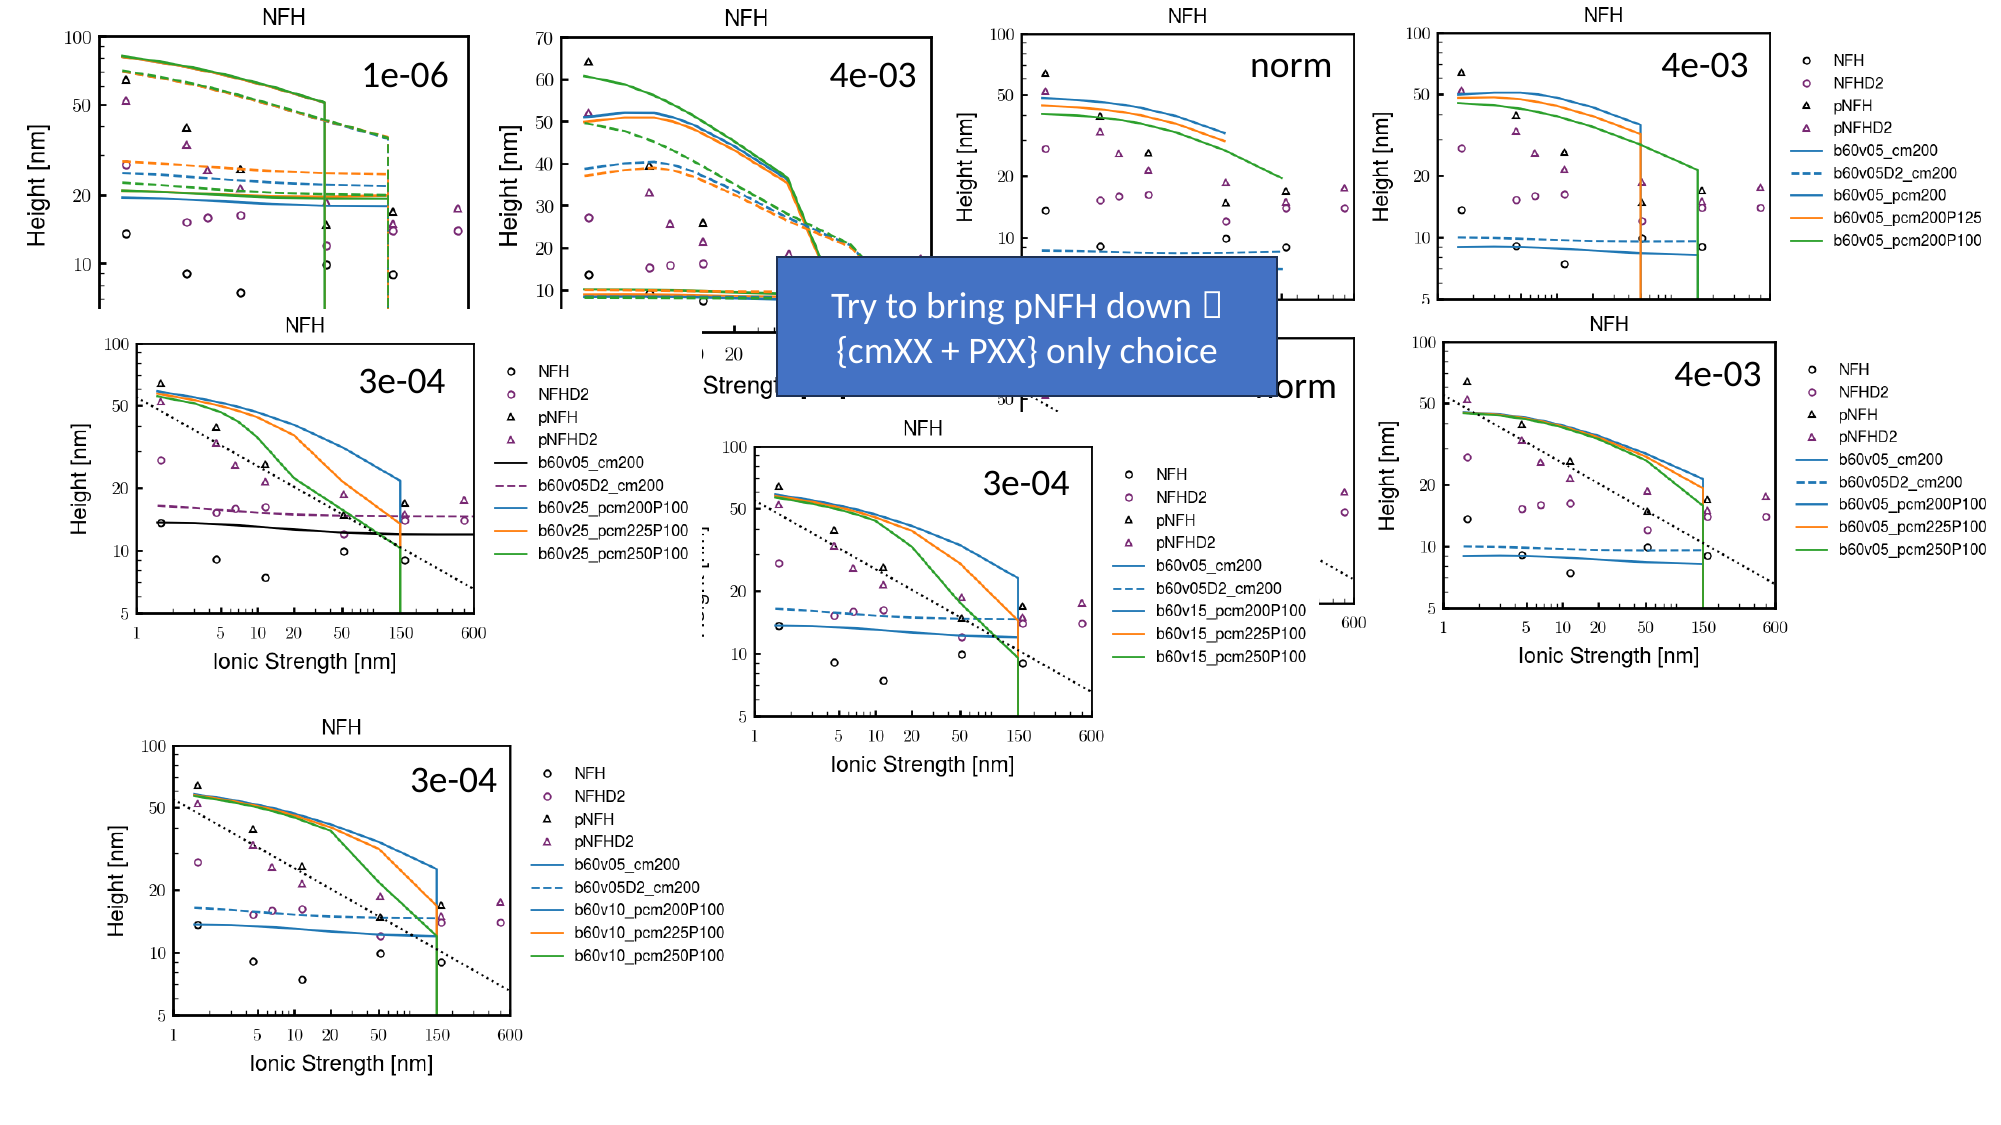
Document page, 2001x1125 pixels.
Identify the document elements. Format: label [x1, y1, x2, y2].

text_box [681, 412, 1319, 784]
text_box [949, 0, 1365, 304]
text_box [99, 711, 738, 1083]
text_box [62, 309, 702, 681]
text_box [18, 0, 491, 466]
text_box [1365, 0, 1995, 308]
text_box [1371, 308, 2000, 675]
text_box [491, 0, 949, 412]
text_box [949, 304, 1579, 670]
